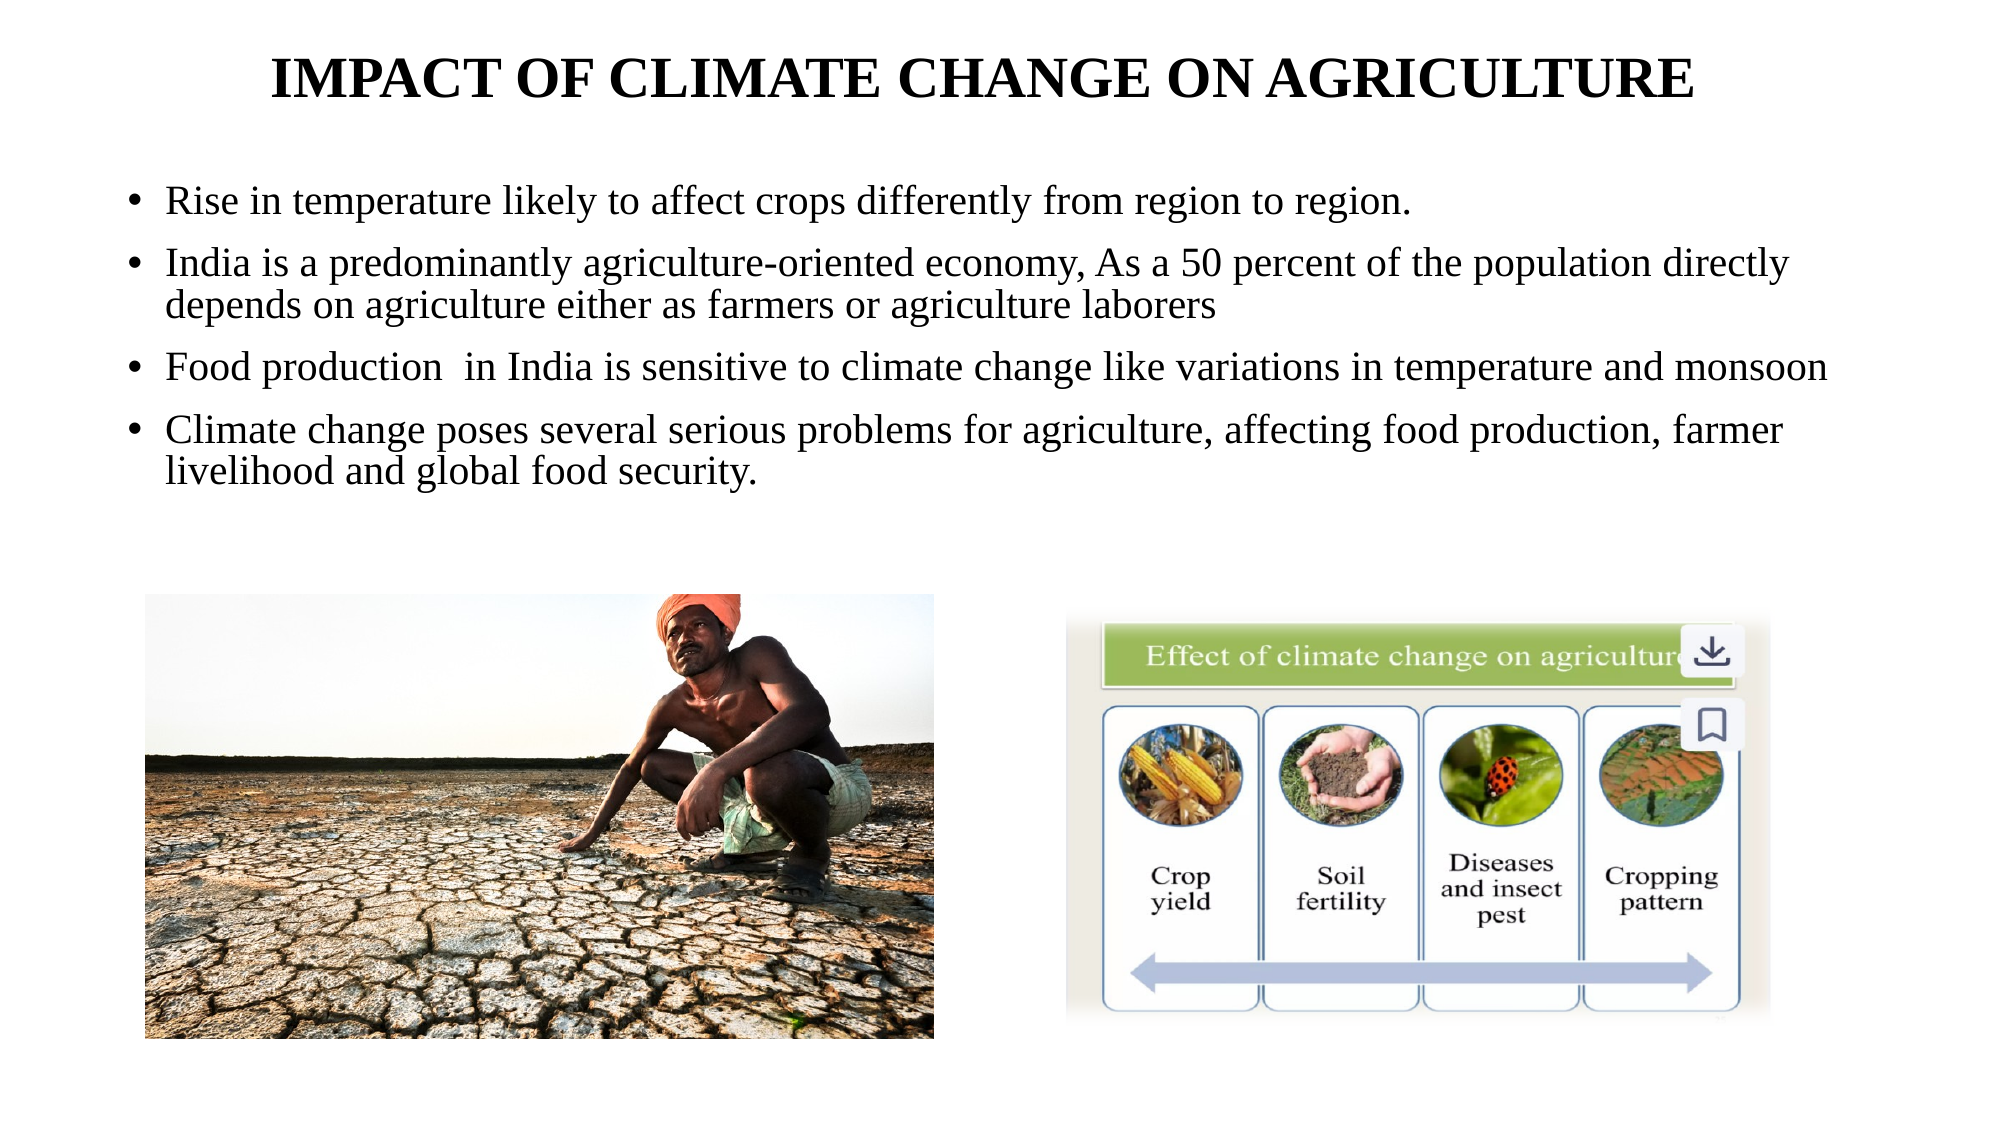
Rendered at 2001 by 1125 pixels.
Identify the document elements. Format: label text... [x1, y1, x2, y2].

list Rise in temperature likely to affect crops differently from region to region. India is a predominantly agriculture-oriented economy, As a 50 percent of the population directly depends on agriculture either as farmers or agriculture laborers Food production in India is sensitive to climate change like variations in temperature and monsoon Climate change poses several serious problems for agriculture, affecting food production, farmer livelihood and global food security. [112, 173, 1855, 952]
picture [1031, 606, 1789, 1027]
picture [145, 594, 934, 1039]
title IMPACT OF CLIMATE CHANGE ON AGRICULTURE [120, 0, 1846, 173]
